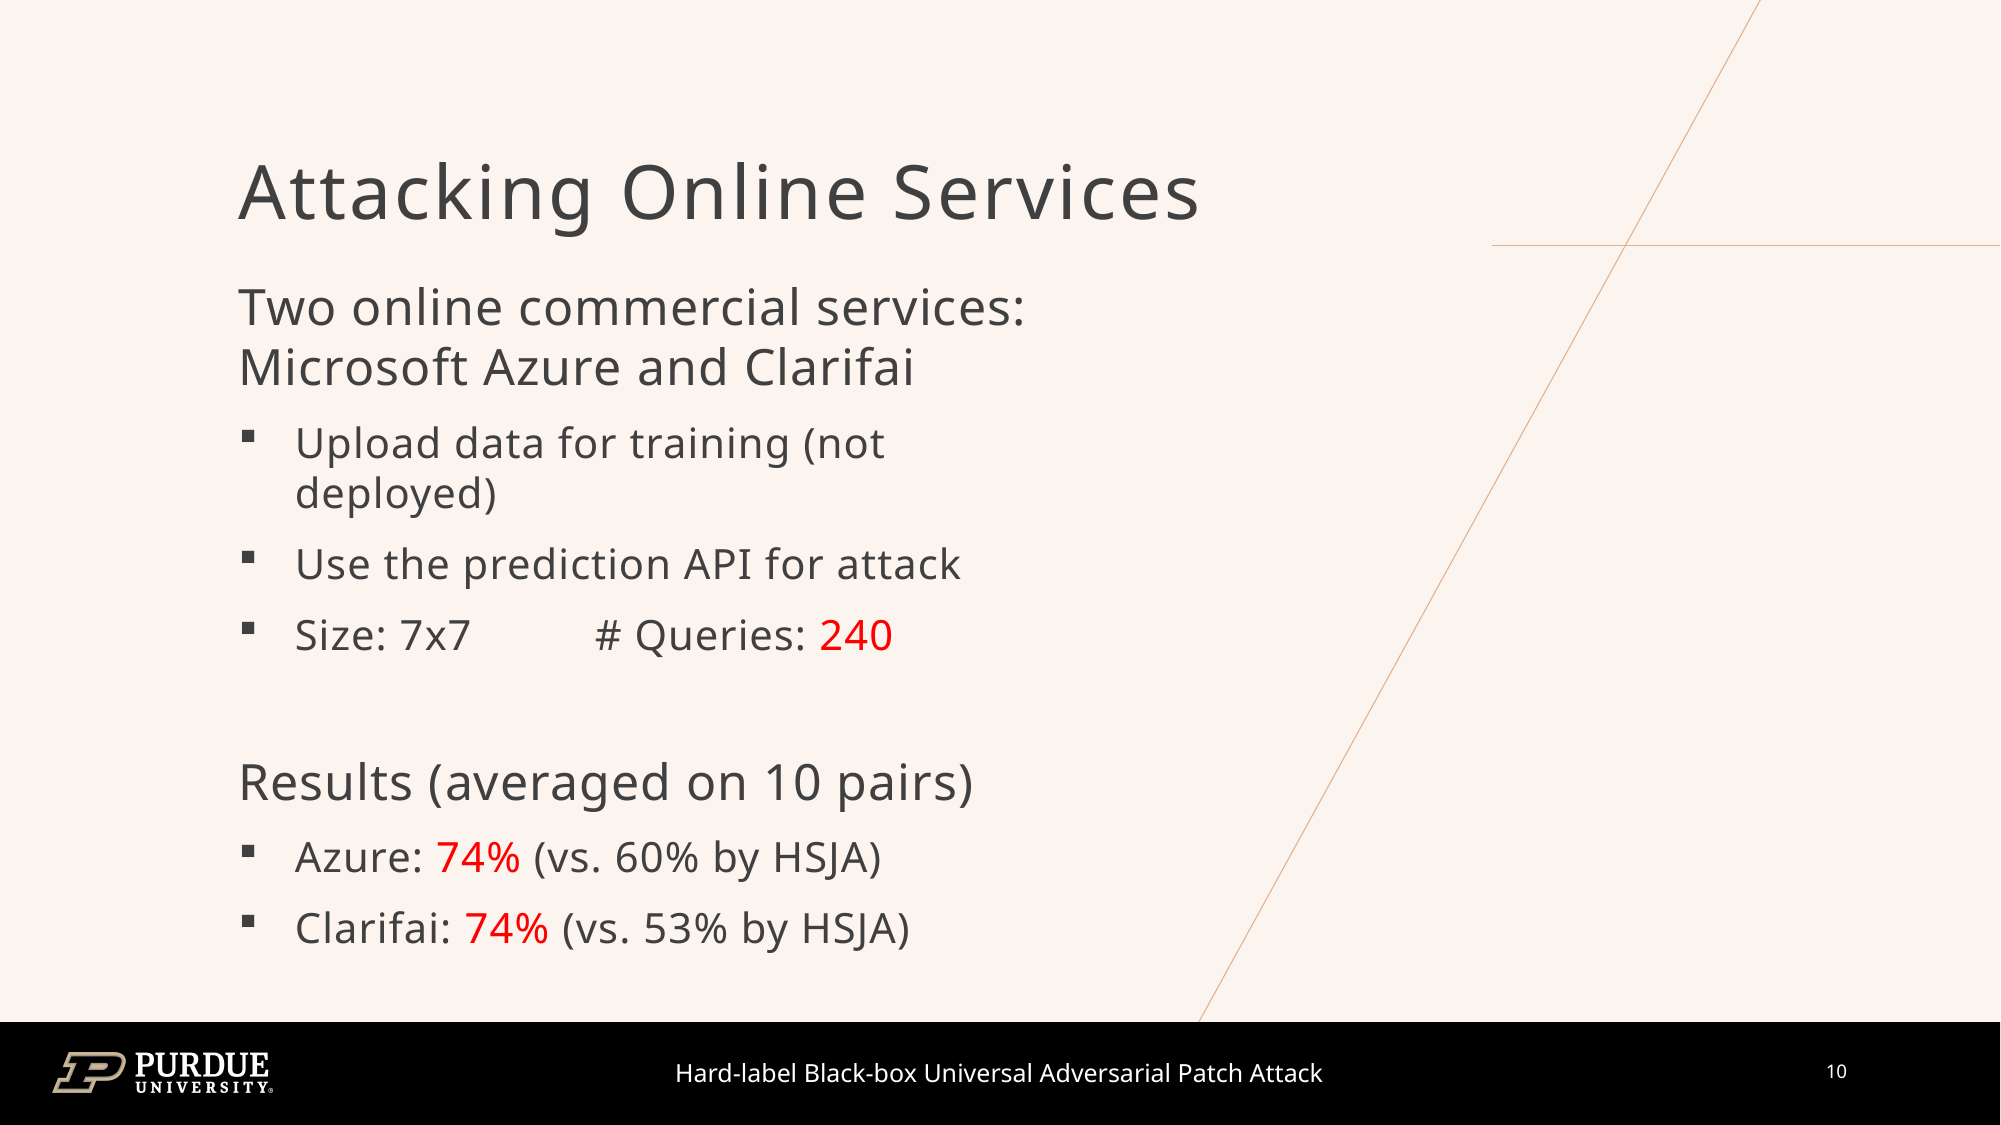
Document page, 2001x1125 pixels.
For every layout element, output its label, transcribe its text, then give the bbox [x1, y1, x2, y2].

picture [52, 1052, 273, 1093]
list Two online commercial services: Microsoft Azure and Clarifai Upload data for training (not deployed) Use the prediction API for attack Size: 7x7 # Queries: 240 Results (averaged on 10 pairs) Azure: 74% (vs. 60% by HSJA) Clarifai: 74% (vs. 53% by HSJA) [223, 267, 1062, 1019]
subtitle Hard-label Black-box Universal Adversarial Patch Attack [594, 1040, 1405, 1106]
title Attacking Online Services [223, 146, 1246, 345]
